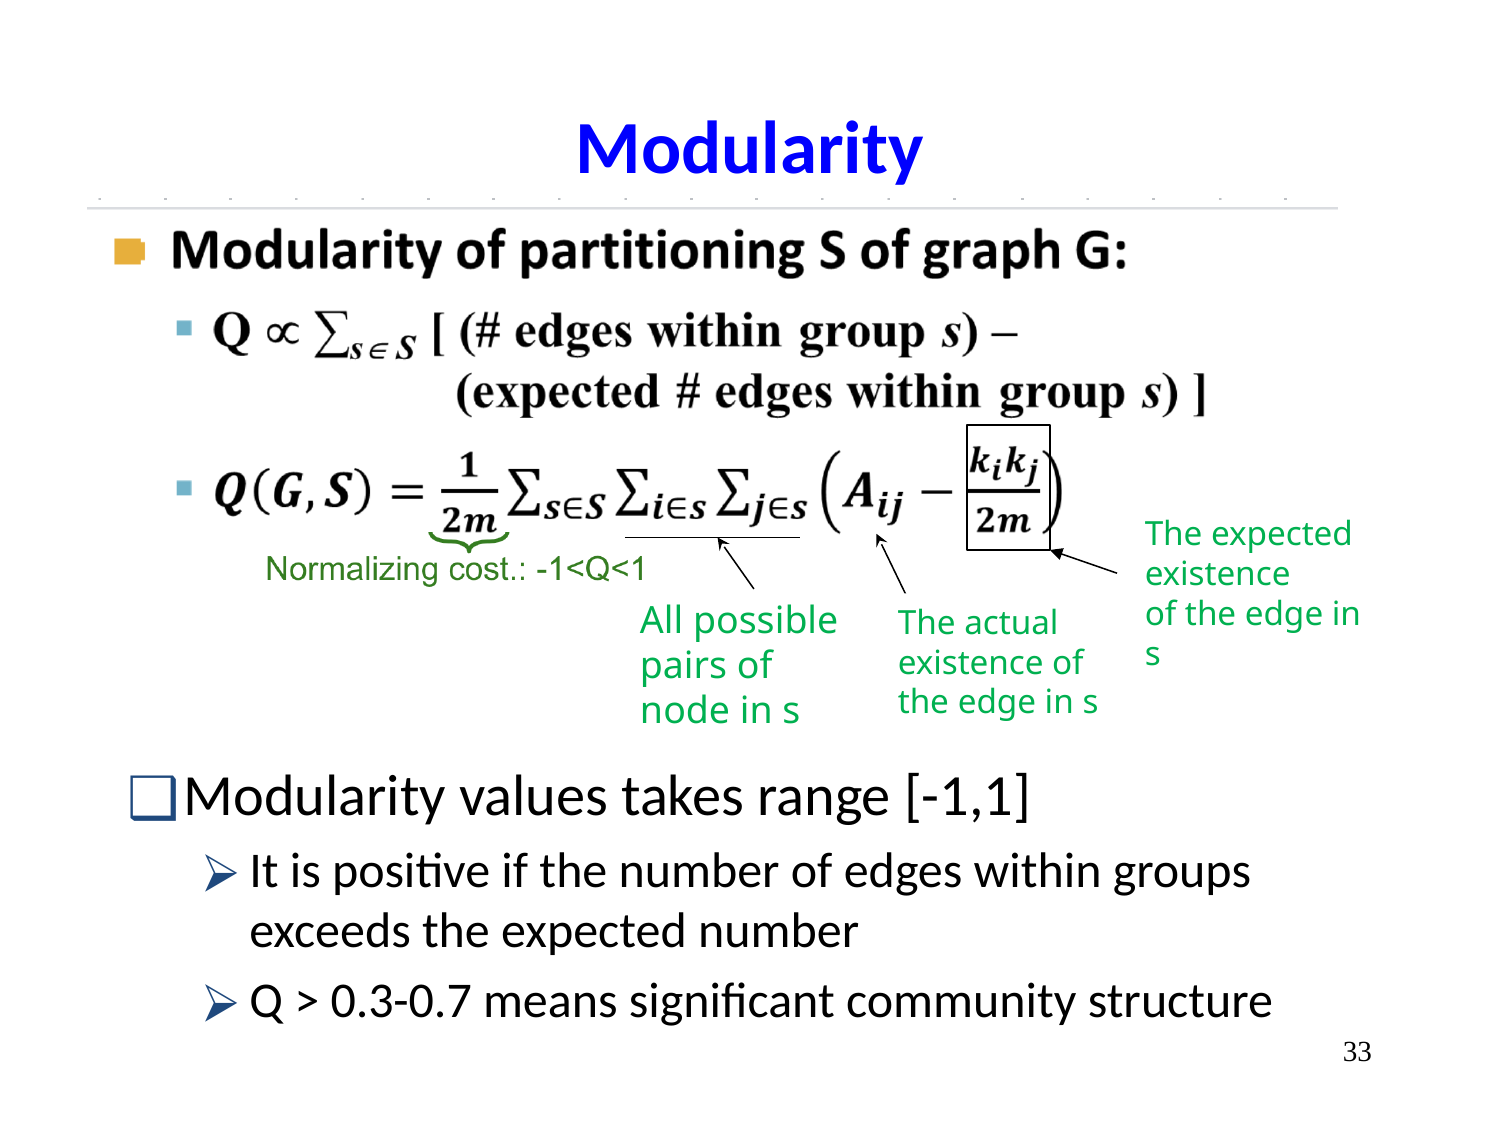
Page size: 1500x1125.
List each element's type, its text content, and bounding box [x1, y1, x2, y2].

slide_number ‹#› [1074, 1025, 1388, 1100]
title Modularity [112, 50, 1388, 238]
list Modularity values takes range [-1,1] It is positive if the number of edges within groups exceeds the expected number Q > 0.3-0.7 means significant community structure [112, 750, 1400, 1125]
text_box All possible pairs of node in s [624, 639, 883, 739]
text_box The actual existence of the edge in s [882, 639, 1130, 729]
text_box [1049, 549, 1118, 574]
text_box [717, 537, 755, 590]
picture [87, 198, 1338, 632]
text_box The expected existence of the edge in s [1130, 504, 1400, 680]
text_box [876, 533, 932, 647]
